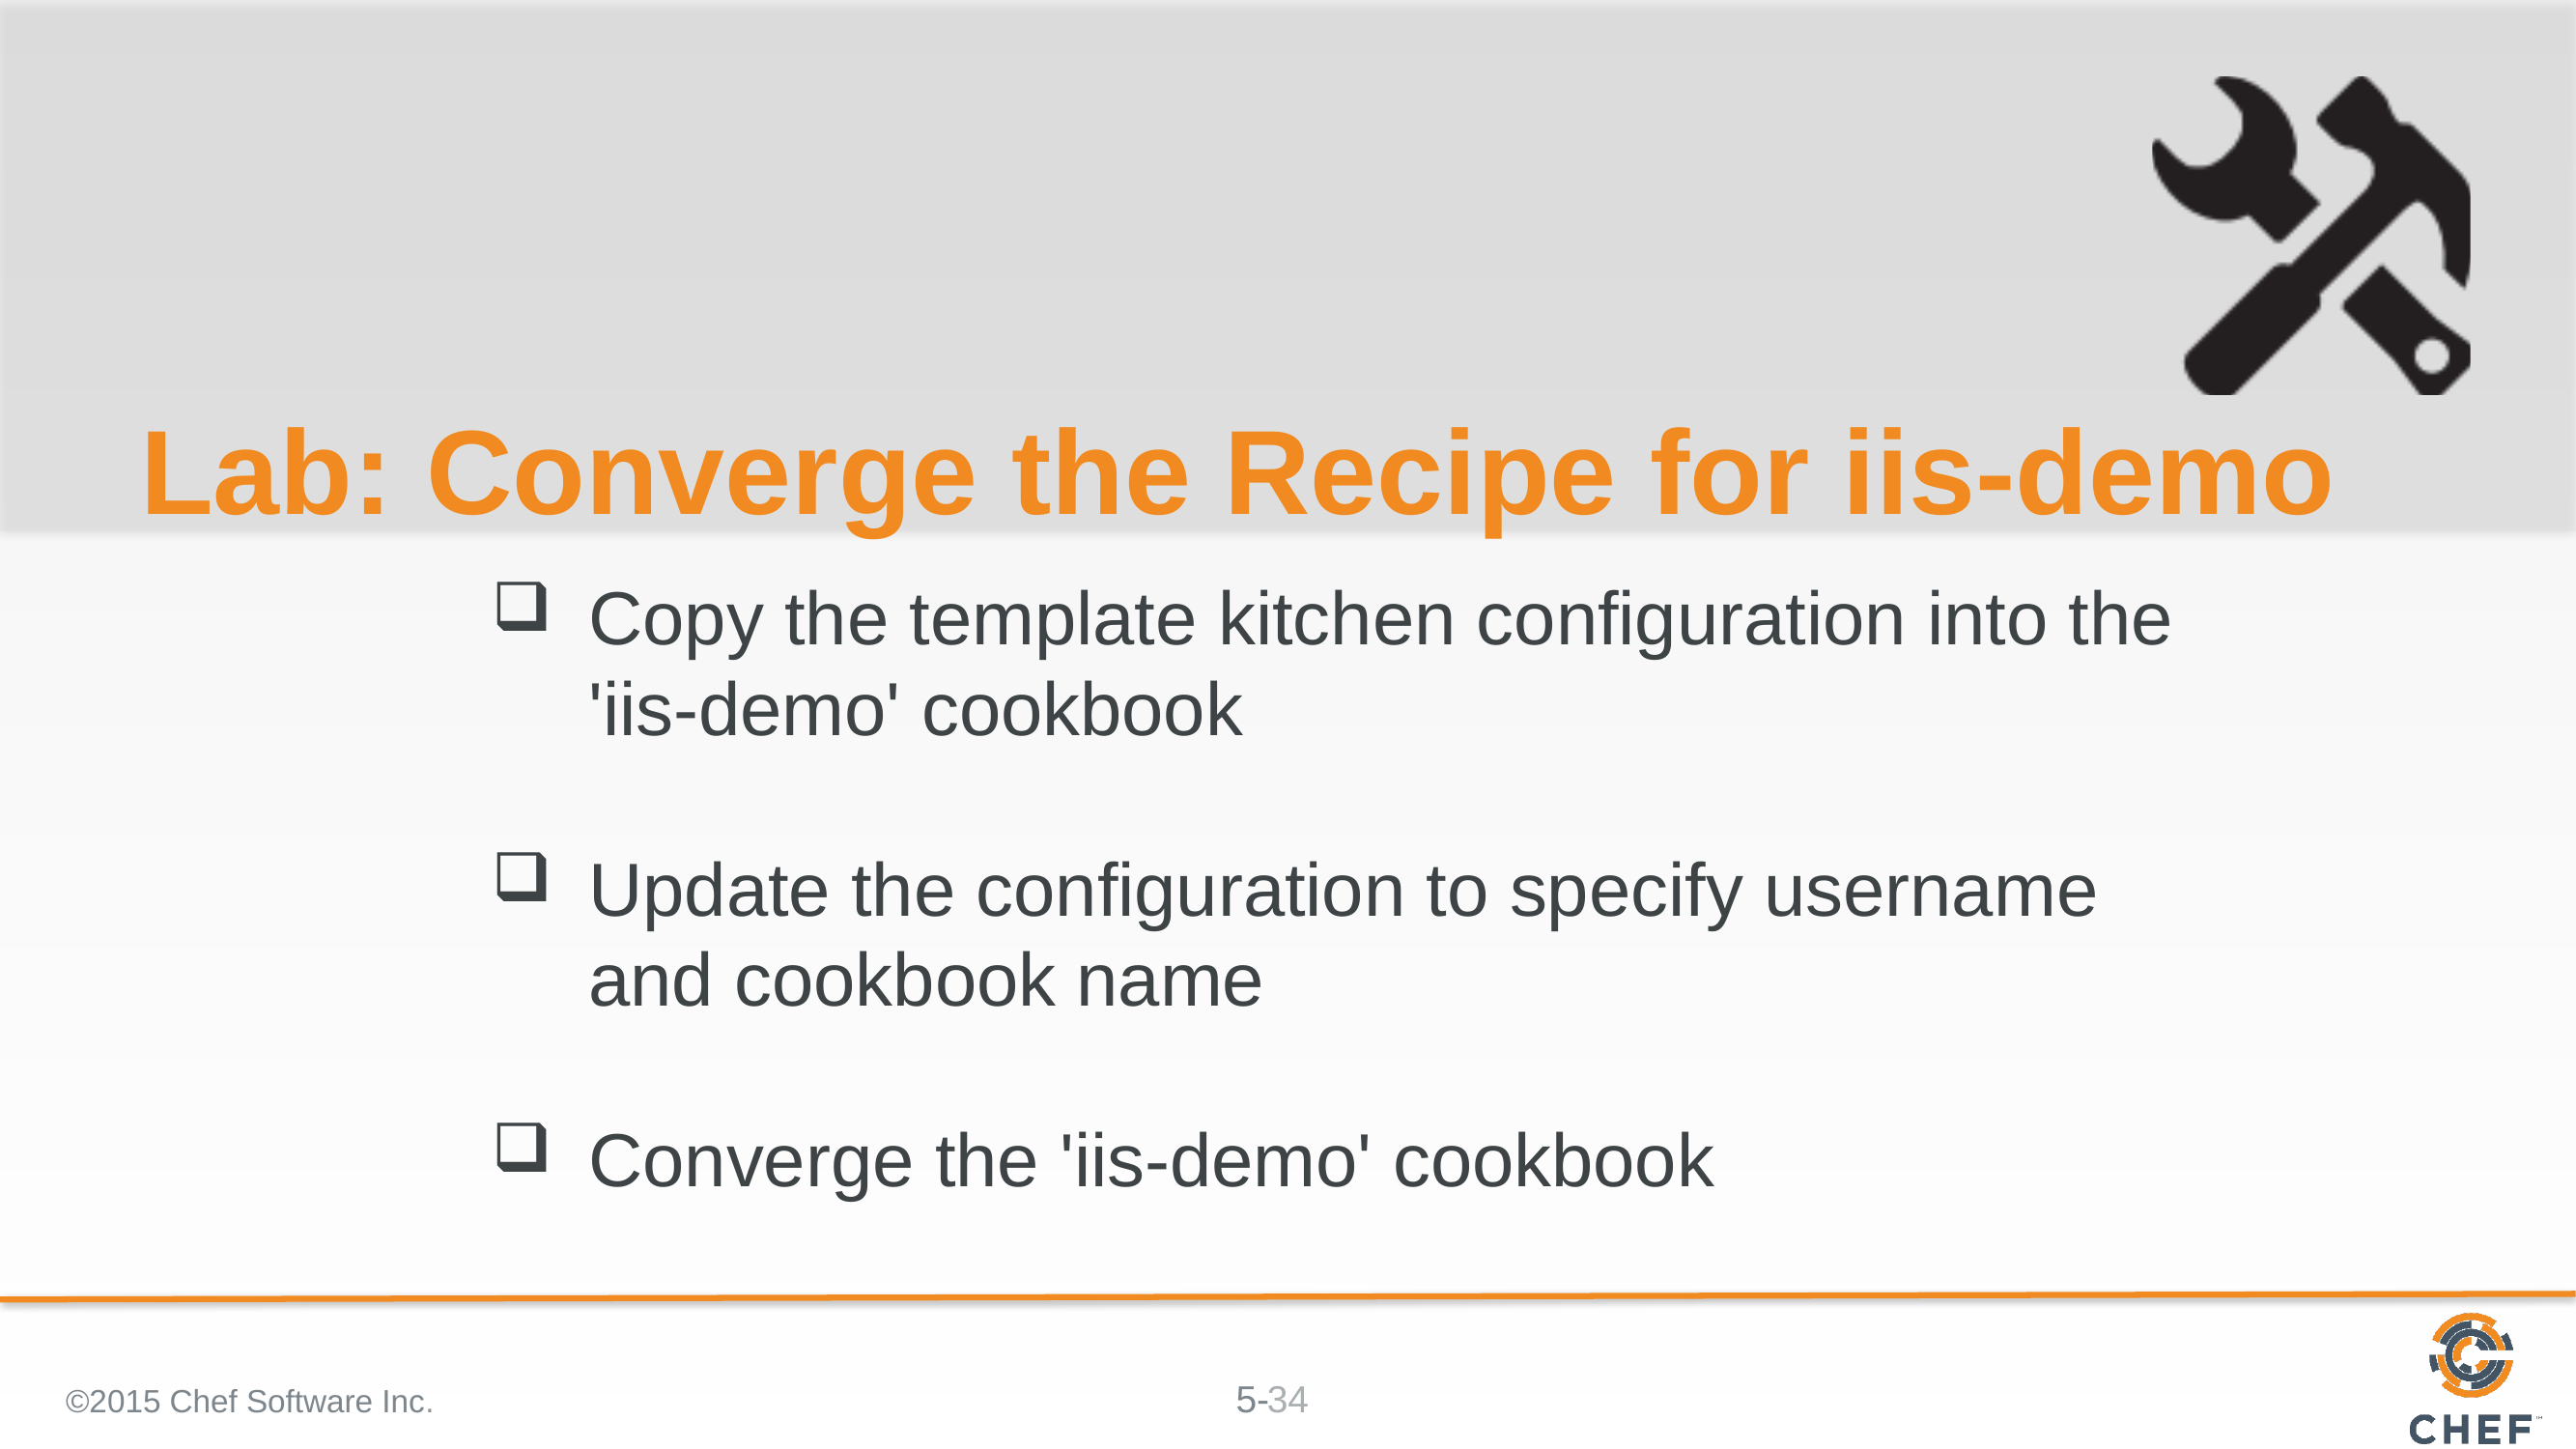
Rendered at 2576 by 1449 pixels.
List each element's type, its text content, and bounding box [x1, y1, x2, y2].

subtitle Copy the template kitchen configuration into the 'iis-demo' cookbook Update the configuration to specify username and cookbook name Converge the 'iis-demo' cookbook [477, 555, 2217, 1171]
slide_number 34 [998, 1359, 1578, 1437]
picture [2399, 1297, 2550, 1449]
footer ©2015 Chef Software Inc. [51, 1359, 952, 1440]
title Lab: Converge the Recipe for iis-demo [126, 395, 2384, 556]
text_box [1361, 333, 1555, 527]
